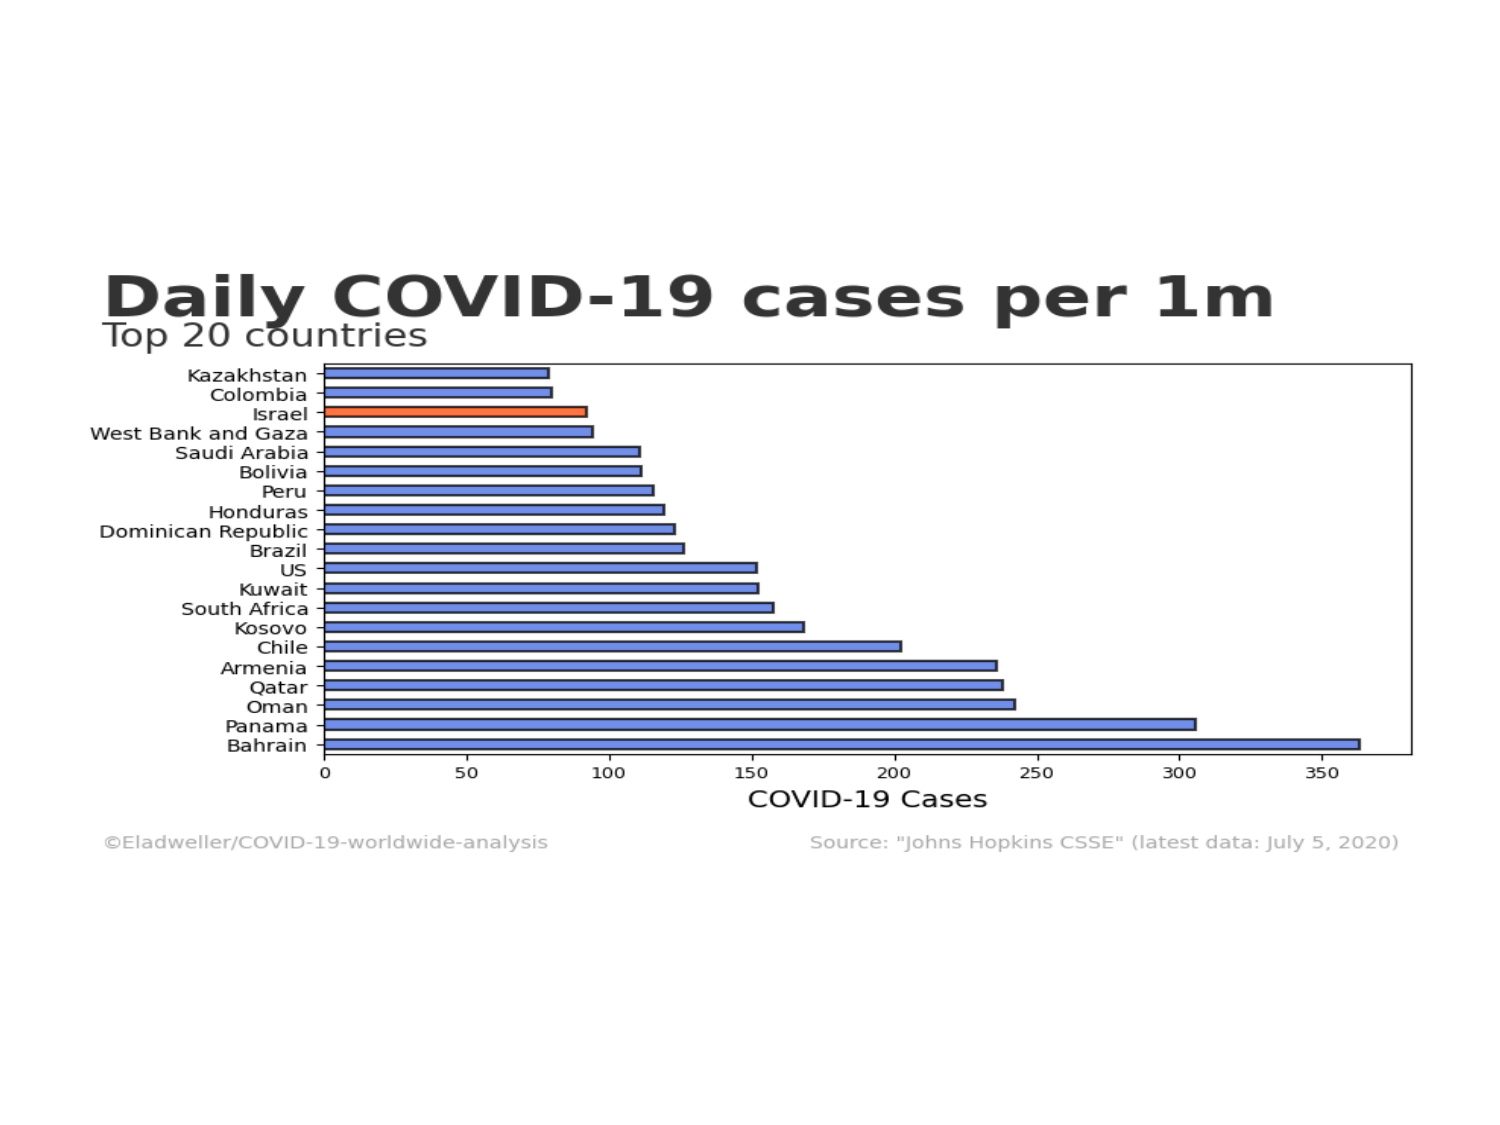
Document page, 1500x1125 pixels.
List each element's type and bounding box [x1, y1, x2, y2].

picture [74, 262, 1426, 863]
